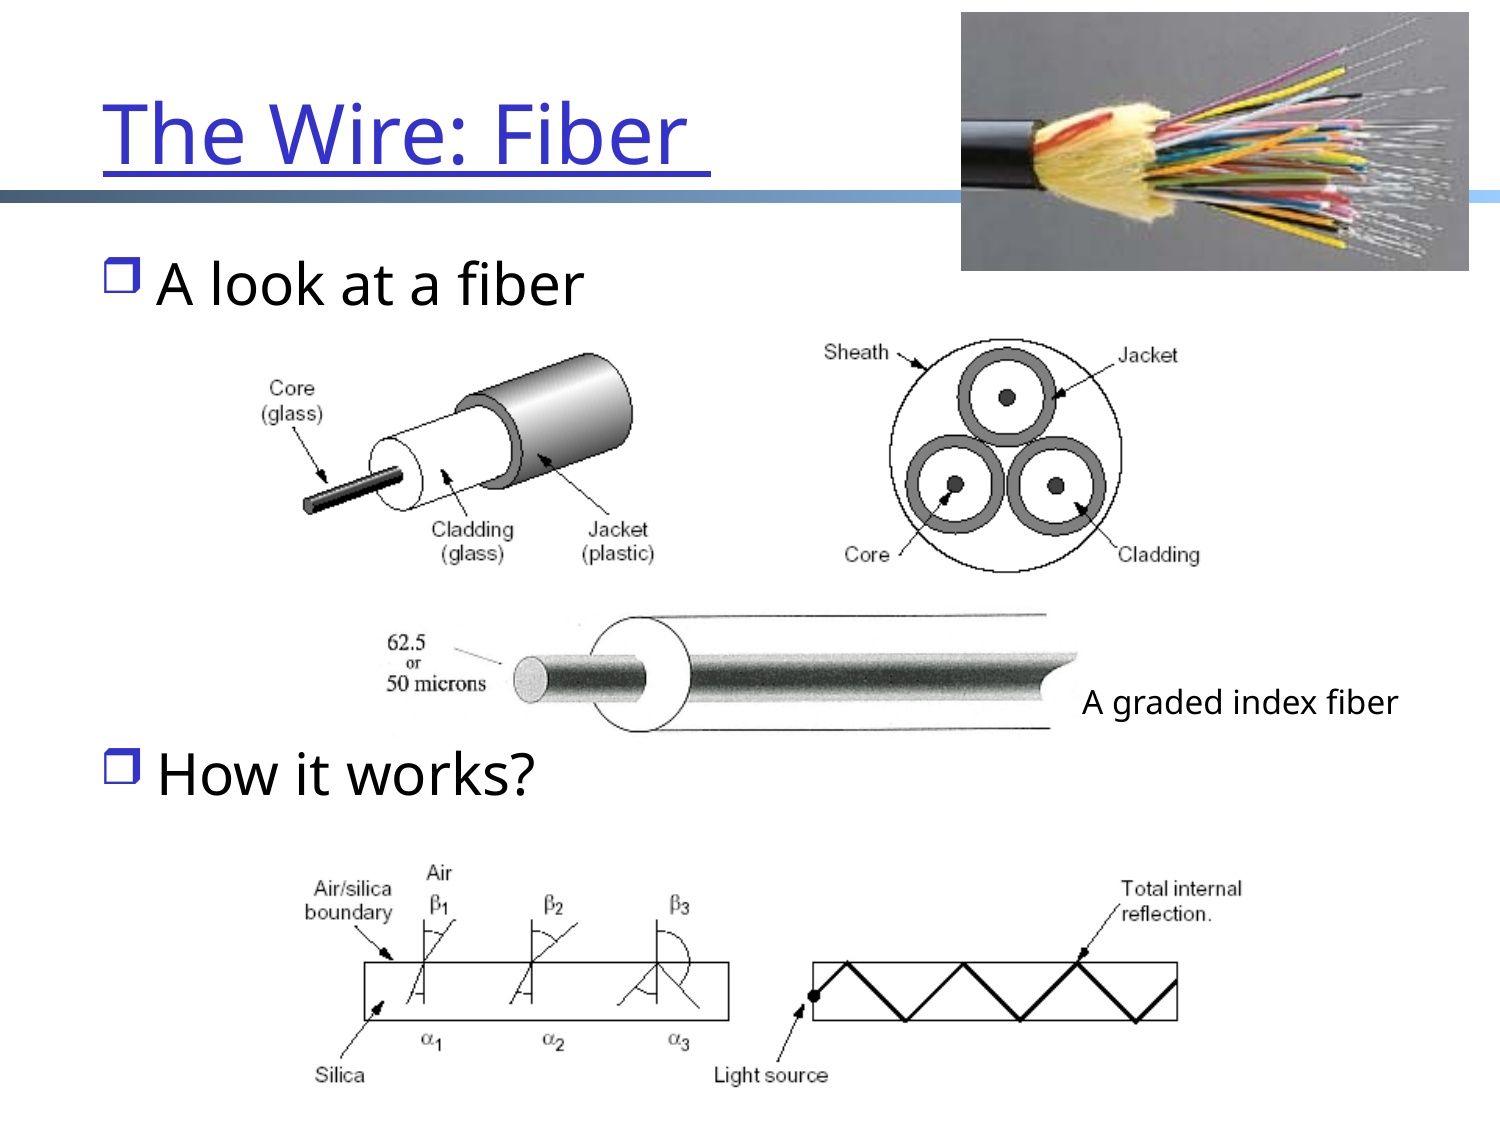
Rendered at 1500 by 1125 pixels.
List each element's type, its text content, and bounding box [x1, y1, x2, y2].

picture [961, 12, 1470, 271]
list A look at a fiber How it works? [85, 239, 1361, 1003]
picture [257, 336, 1213, 581]
text_box A graded index fiber [1091, 673, 1415, 729]
title The Wire: Fiber [87, 37, 956, 225]
text_box [171, 247, 202, 308]
picture [375, 606, 1086, 739]
picture [299, 857, 1248, 1093]
text_box [395, 590, 1105, 629]
